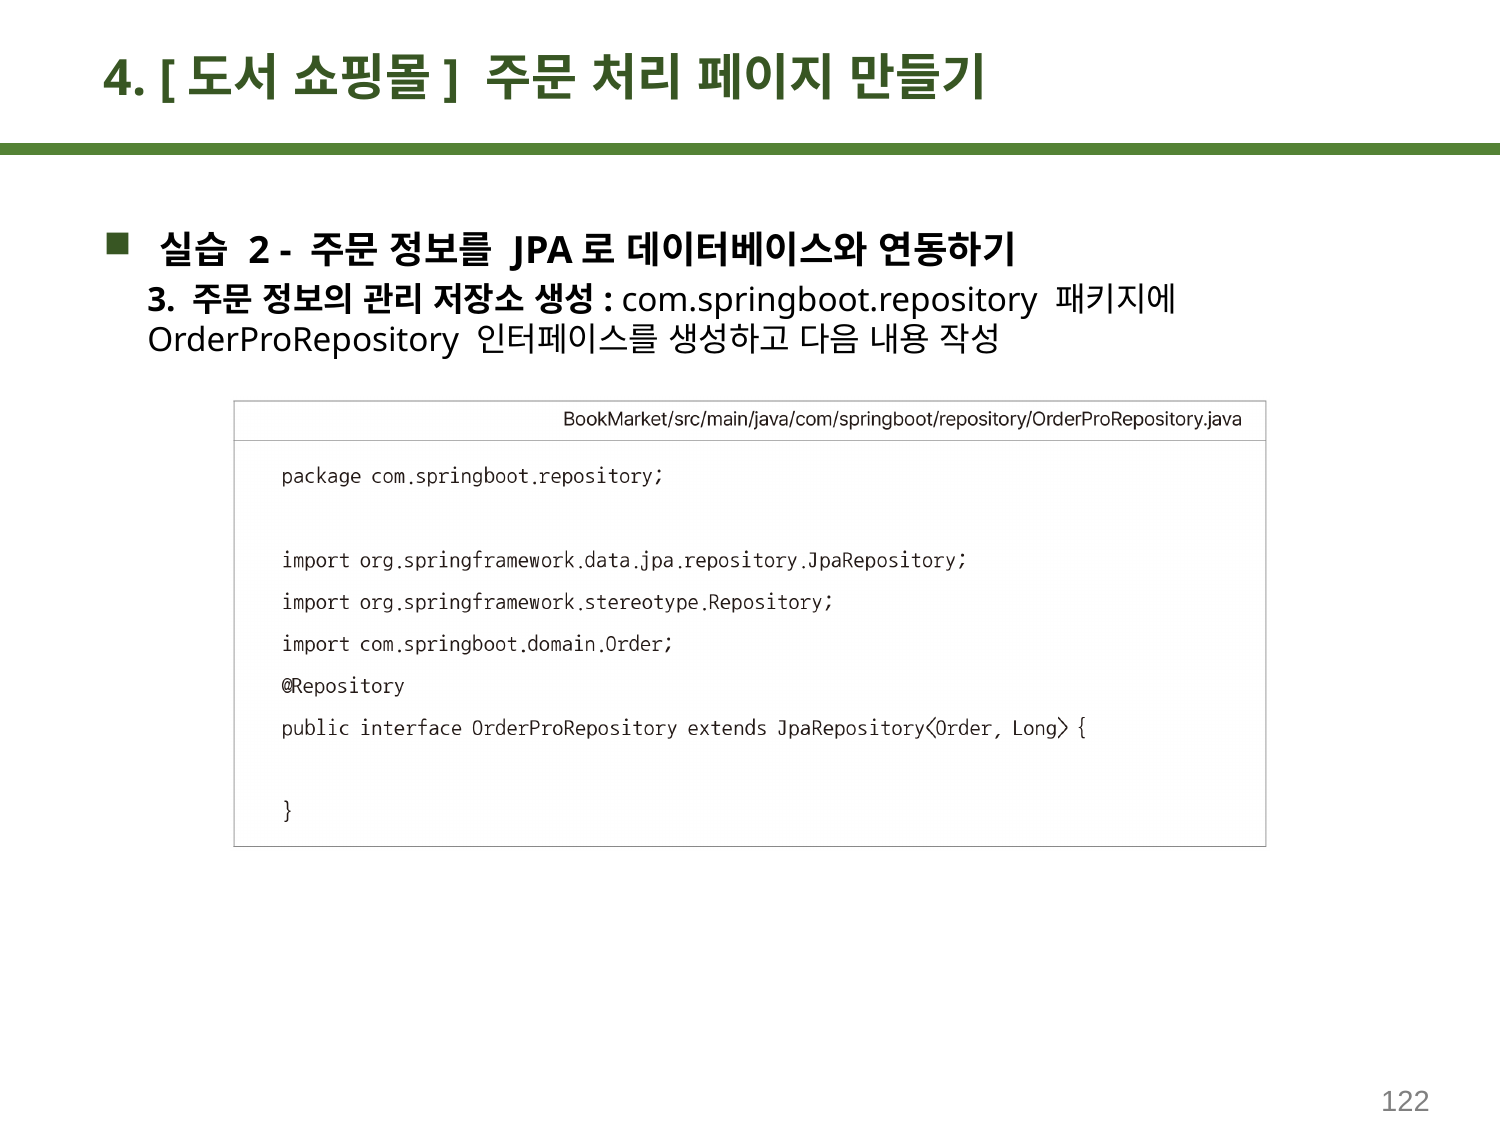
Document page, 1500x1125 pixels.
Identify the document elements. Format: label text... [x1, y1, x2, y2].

title 4. [도서 쇼핑몰] 주문 처리 페이지 만들기 [88, 30, 1447, 121]
list 실습 2 - 주문 정보를 JPA로 데이터베이스와 연동하기 3. 주문 정보의 관리 저장소 생성: com.springboot.repository 패키지에 OrderProRepository 인터페이스를 생성하고 다음 내용 작성 [88, 196, 1423, 1083]
picture [230, 395, 1270, 851]
